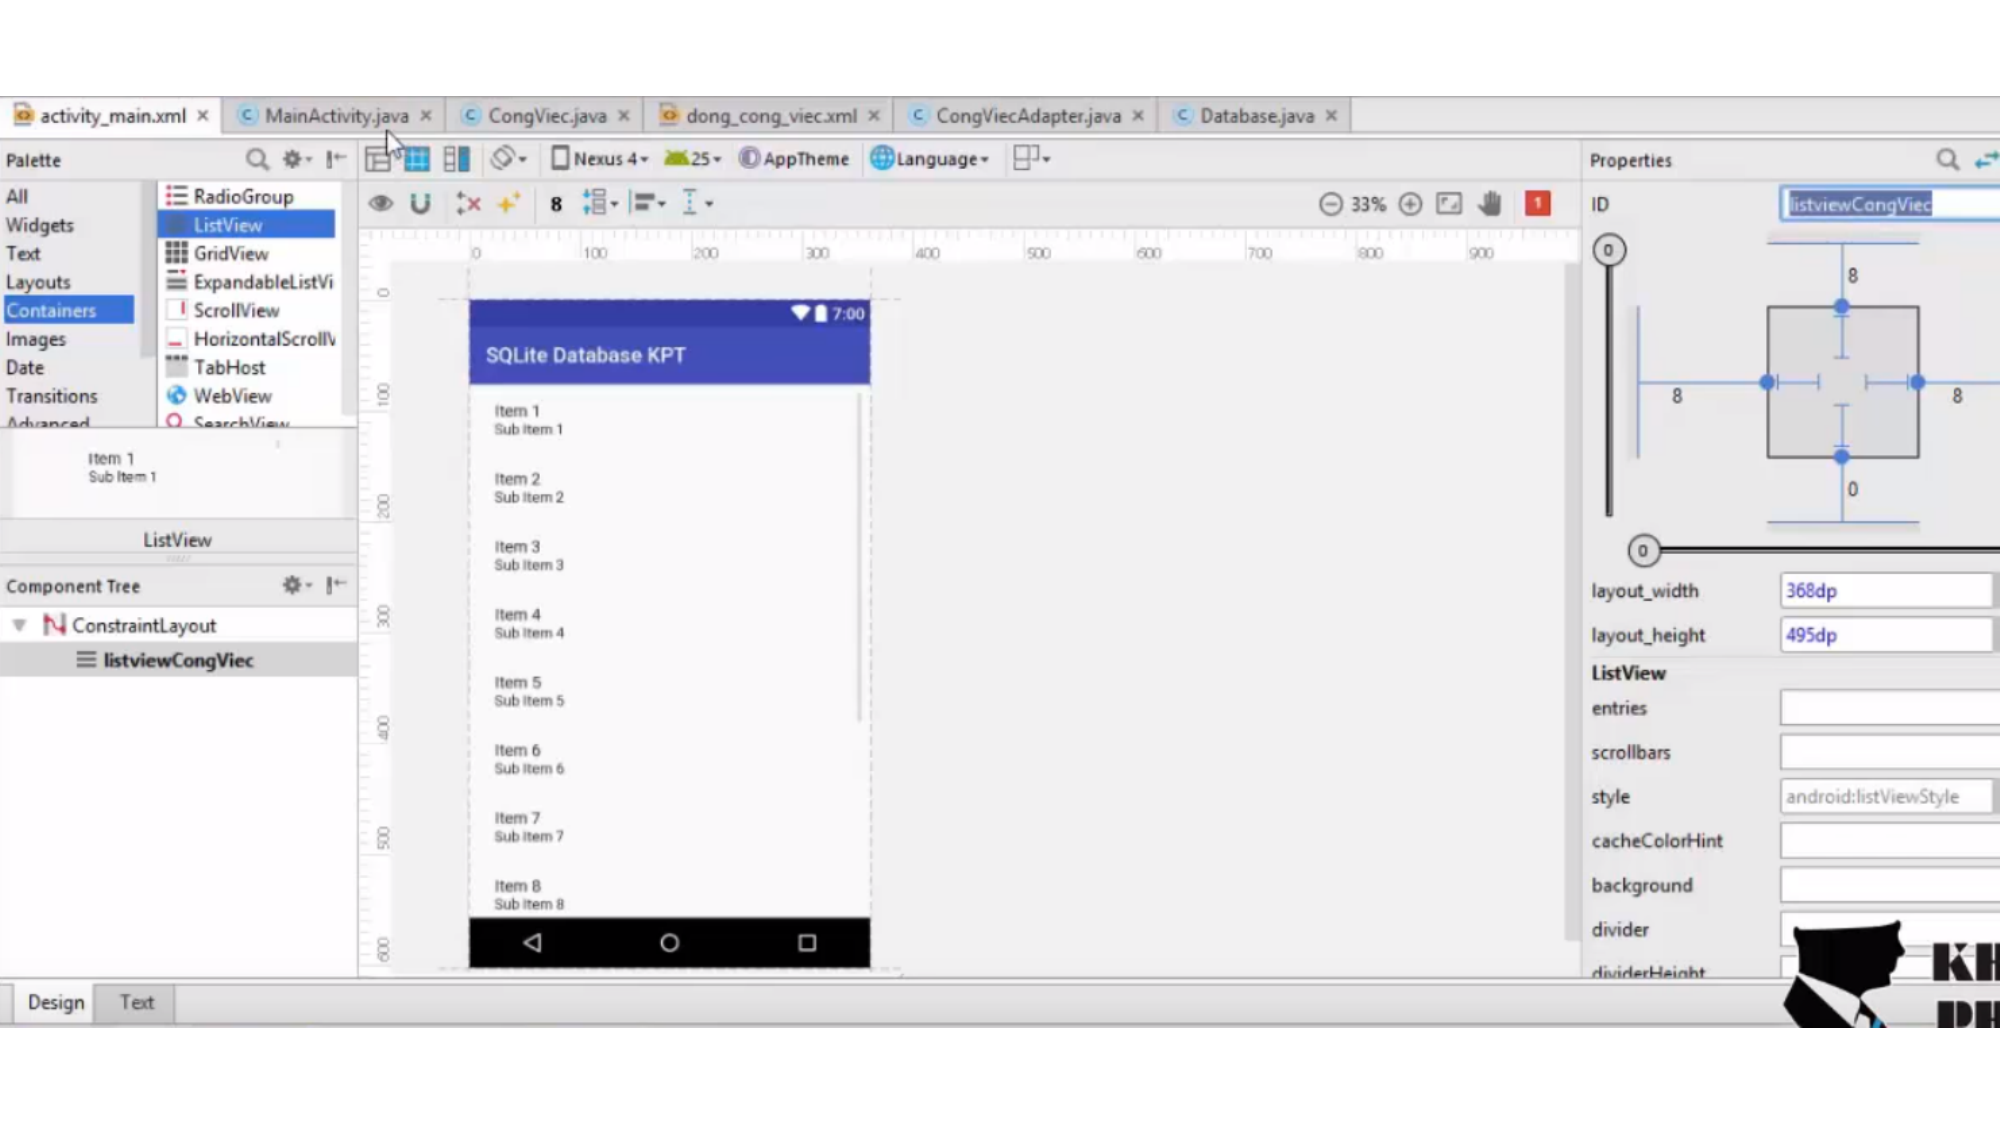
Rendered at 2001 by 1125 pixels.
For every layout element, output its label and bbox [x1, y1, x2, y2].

picture [0, 96, 2000, 1029]
